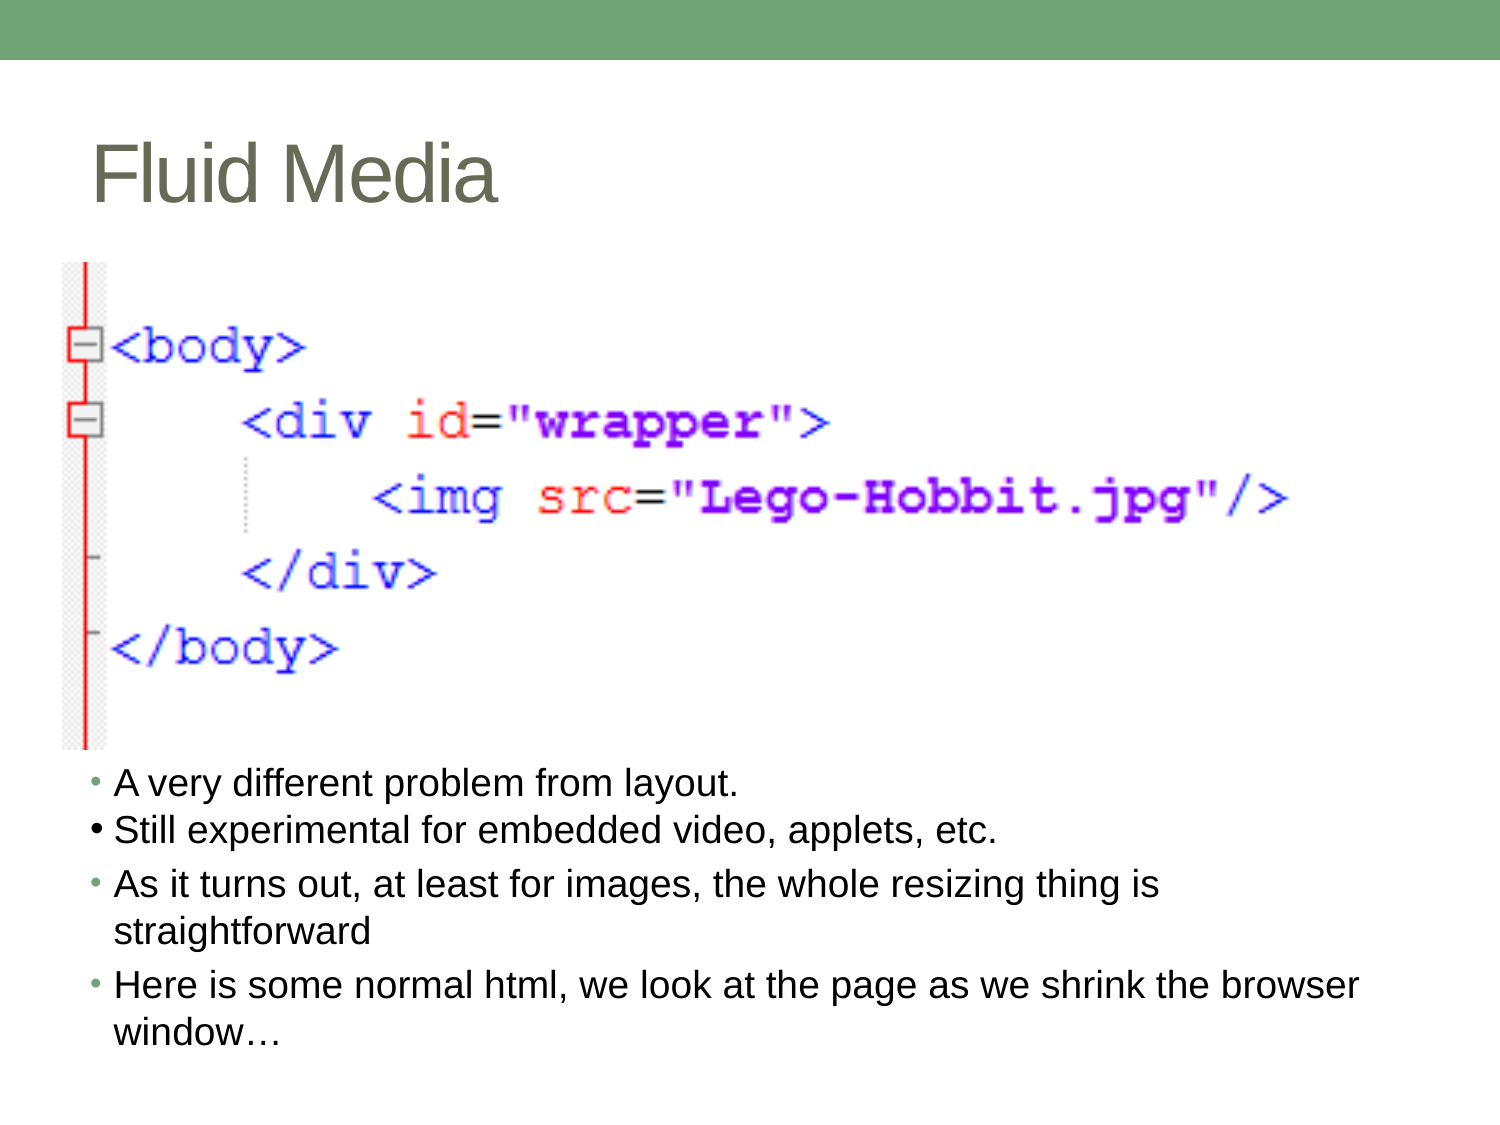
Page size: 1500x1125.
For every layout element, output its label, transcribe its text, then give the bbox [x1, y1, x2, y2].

picture [62, 262, 1405, 751]
title Fluid Media [75, 87, 1425, 250]
list A very different problem from layout. Still experimental for embedded video, applets, etc. As it turns out, at least for images, the whole resizing thing is straightforward Here is some normal html, we look at the page as we shrink the browser window… [75, 750, 1425, 1063]
